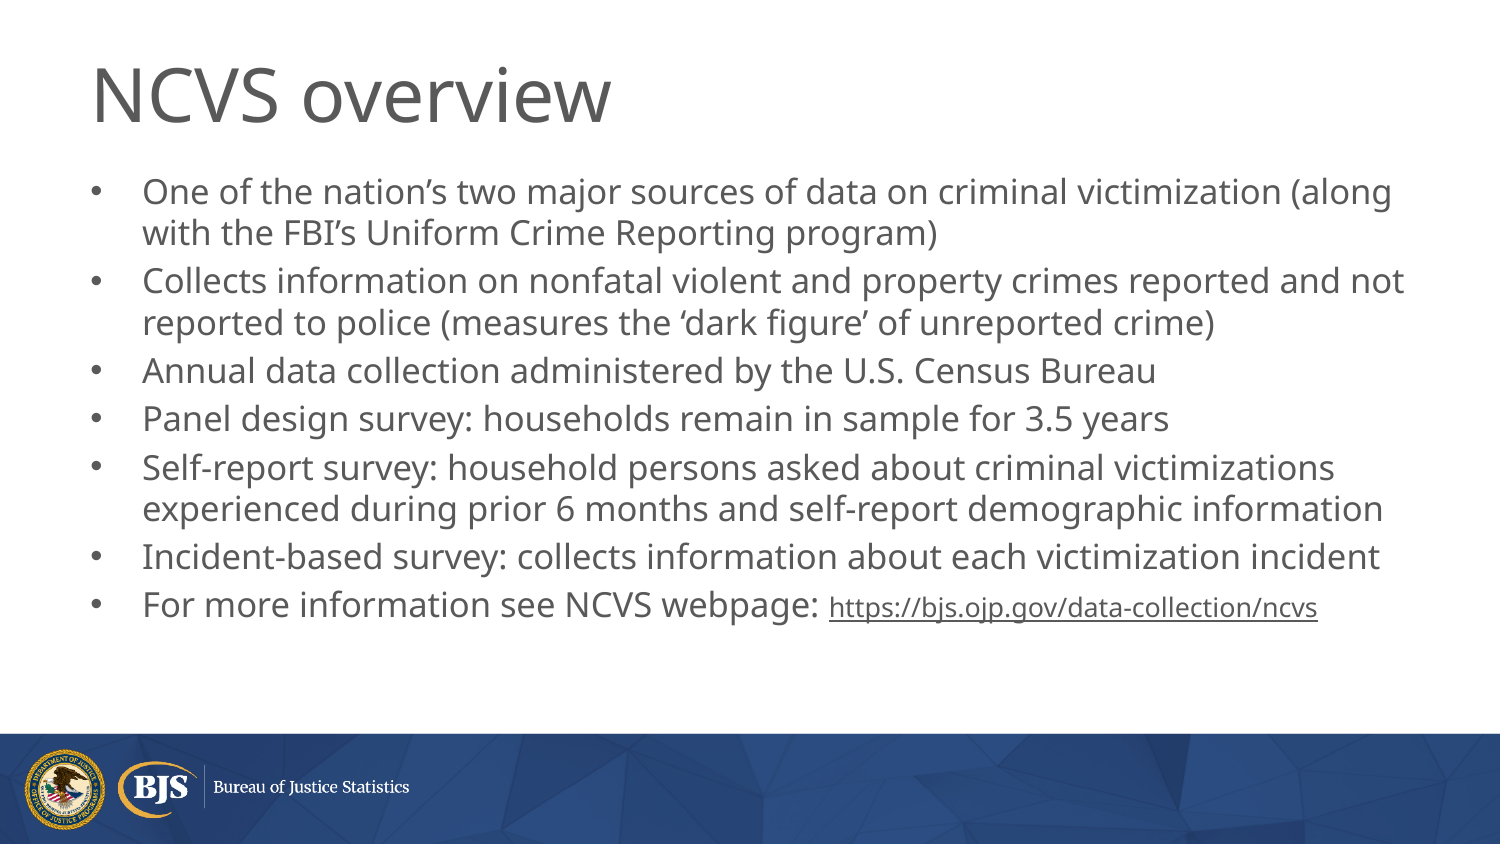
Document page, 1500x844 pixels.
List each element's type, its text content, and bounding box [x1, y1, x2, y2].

picture [0, 0, 1500, 844]
title NCVS overview [75, 21, 1426, 162]
list One of the nation’s two major sources of data on criminal victimization (along with the FBI’s Uniform Crime Reporting program) Collects information on nonfatal violent and property crimes reported and not reported to police (measures the ‘dark figure’ of unreported crime) Annual data collection administered by the U.S. Census Bureau Panel design survey: households remain in sample for 3.5 years Self-report survey: household persons asked about criminal victimizations experienced during prior 6 months and self-report demographic information Incident-based survey: collects information about each victimization incident For more information see NCVS webpage: https://bjs.ojp.gov/data-collection/ncvs [75, 162, 1450, 722]
